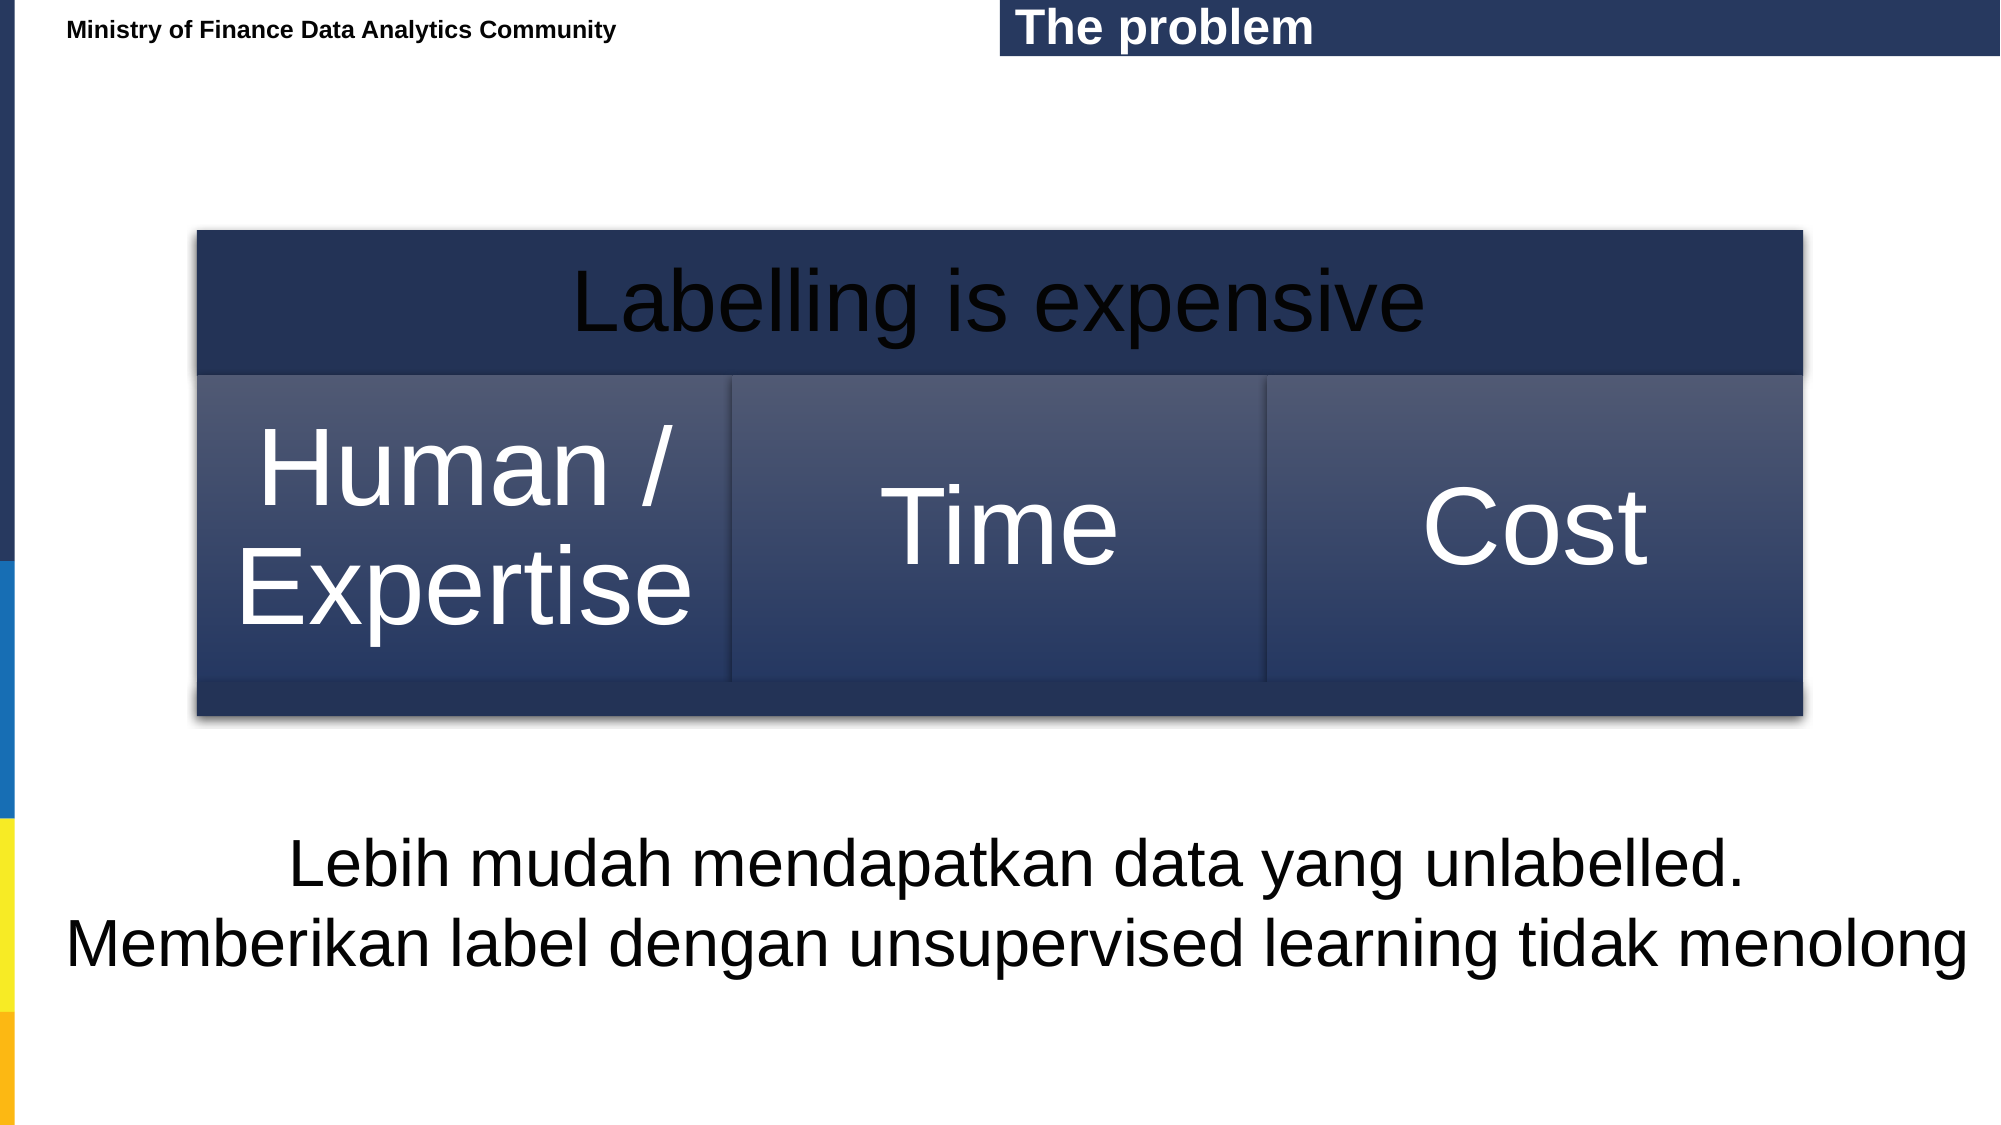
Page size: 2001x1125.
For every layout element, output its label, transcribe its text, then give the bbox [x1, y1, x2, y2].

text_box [196, 230, 1804, 717]
text_box Lebih mudah mendapatkan data yang unlabelled. Memberikan label dengan unsupervised learning tidak menolong [44, 809, 1992, 990]
footer Ministry of Finance Data Analytics Community [51, 10, 731, 46]
title The problem [999, 0, 2000, 57]
